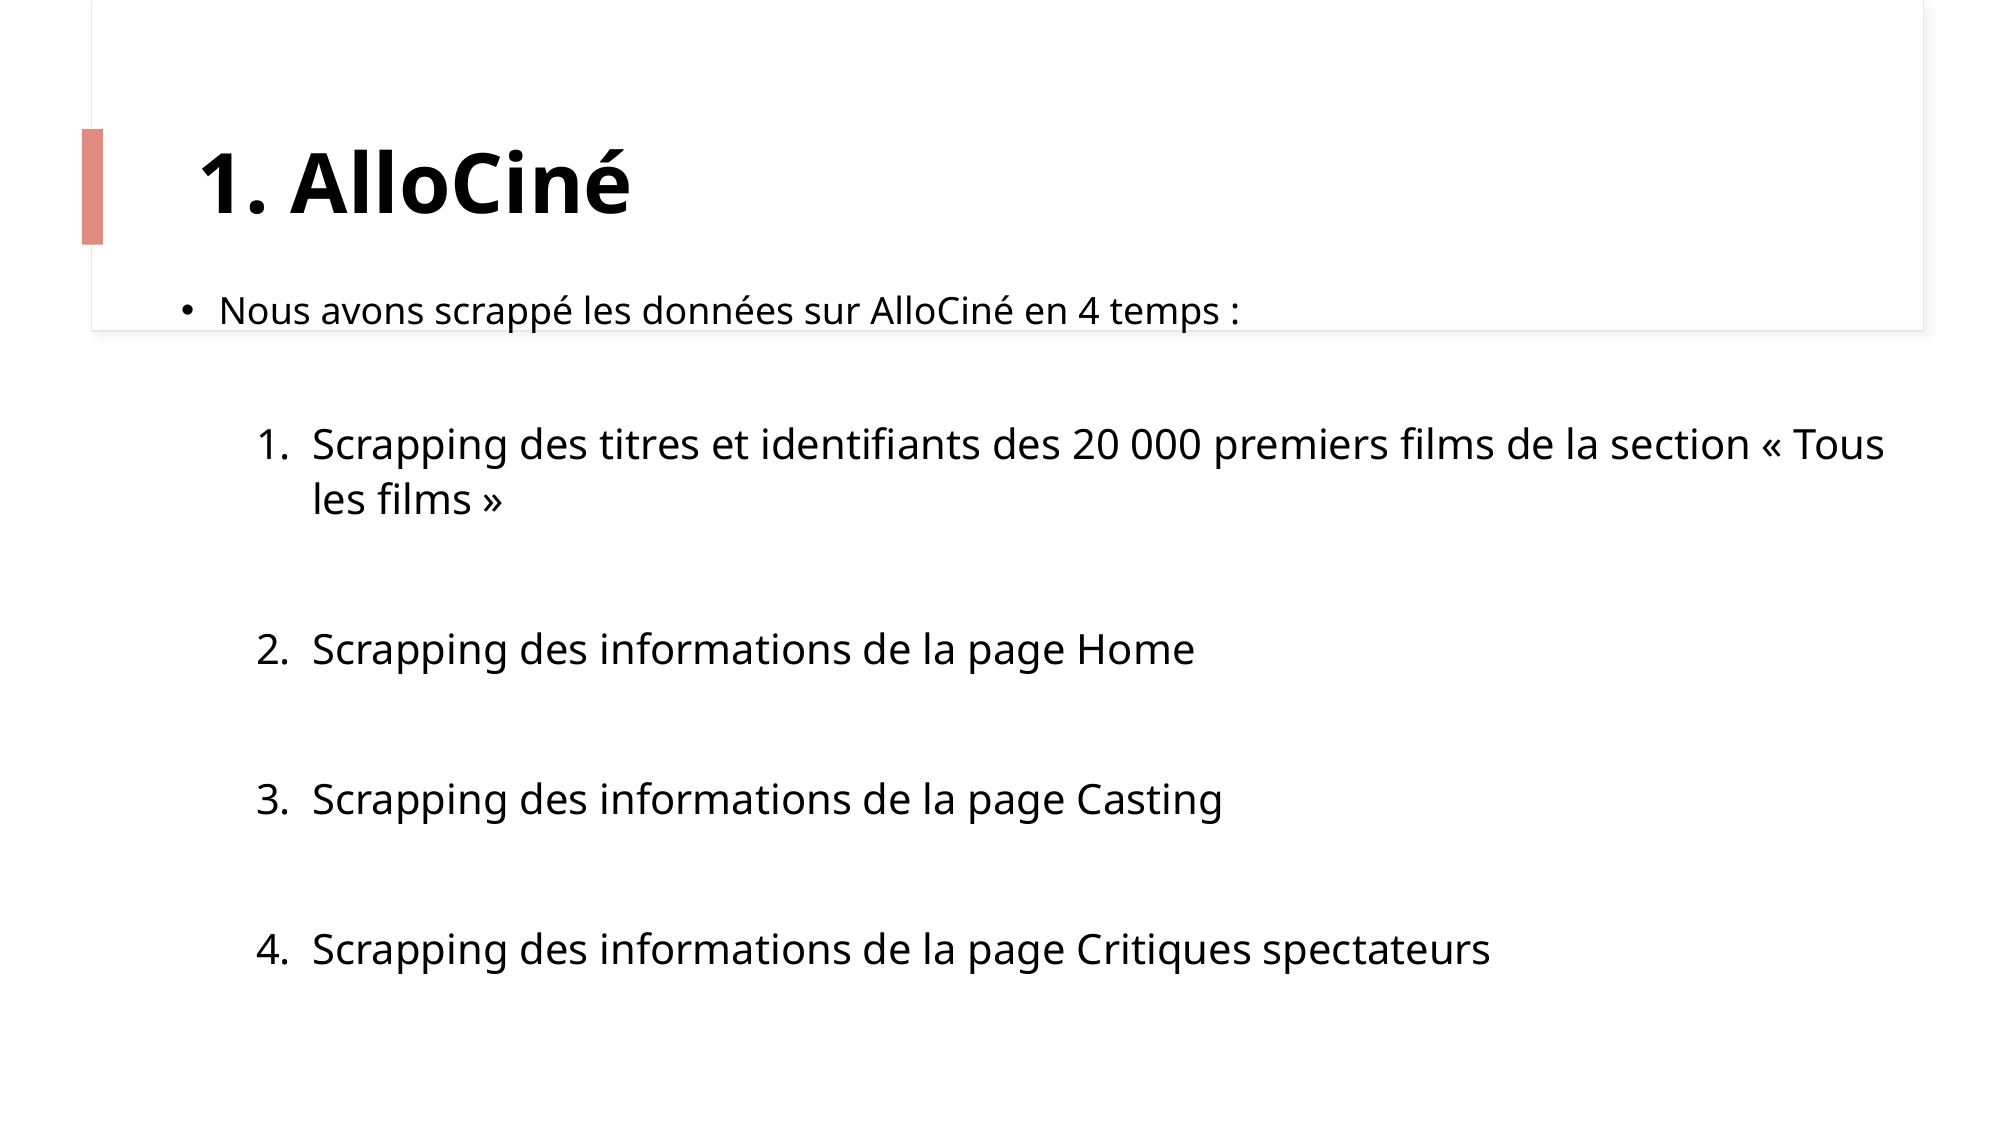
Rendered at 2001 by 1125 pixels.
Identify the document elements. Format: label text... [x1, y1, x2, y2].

title 1. AlloCiné [183, 90, 1851, 274]
list Nous avons scrappé les données sur AlloCiné en 4 temps : Scrapping des titres et identifiants des 20 000 premiers films de la section « Tous les films » Scrapping des informations de la page Home Scrapping des informations de la page Casting Scrapping des informations de la page Critiques spectateurs [166, 274, 1937, 1061]
